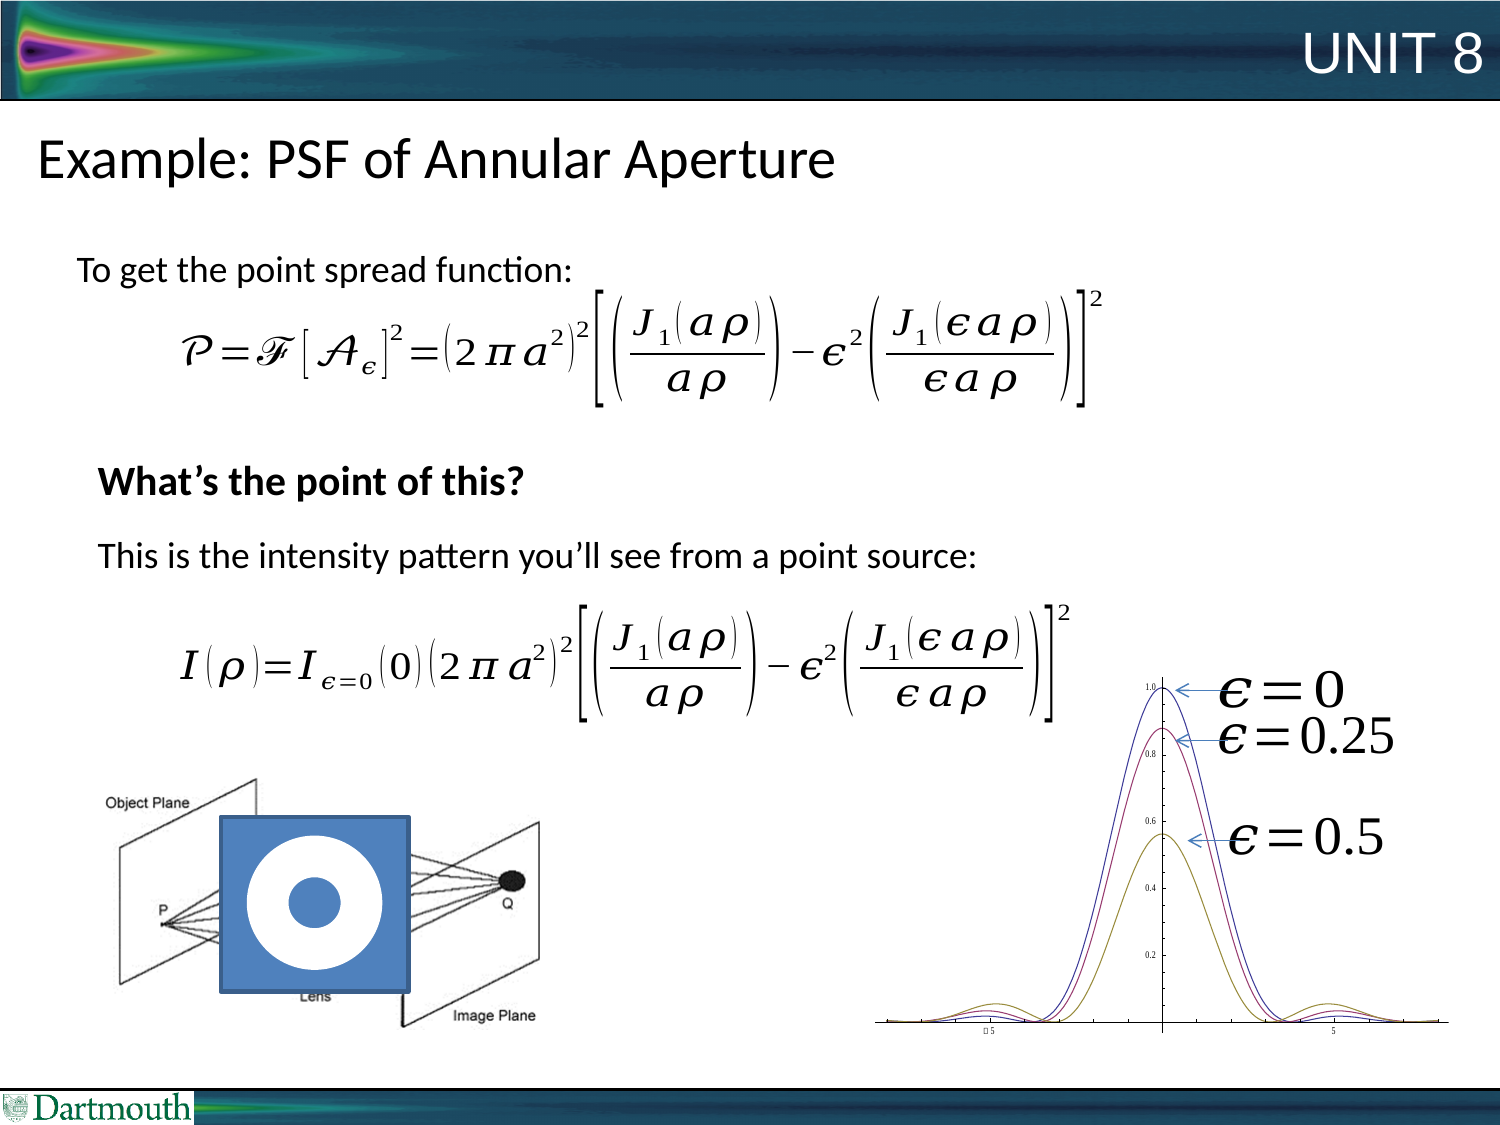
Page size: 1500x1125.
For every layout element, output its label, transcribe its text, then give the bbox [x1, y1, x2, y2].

text_box Example: PSF of Annular Aperture [23, 112, 853, 198]
title Unit 8 [287, 0, 1500, 100]
text_box What’s the point of this? This is the intensity pattern you’ll see from a point source: [82, 446, 994, 584]
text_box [874, 659, 1451, 1038]
picture [2, 1, 287, 99]
picture [0, 1091, 1500, 1125]
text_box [104, 775, 542, 1030]
text_box To get the point spread function: [61, 237, 950, 298]
